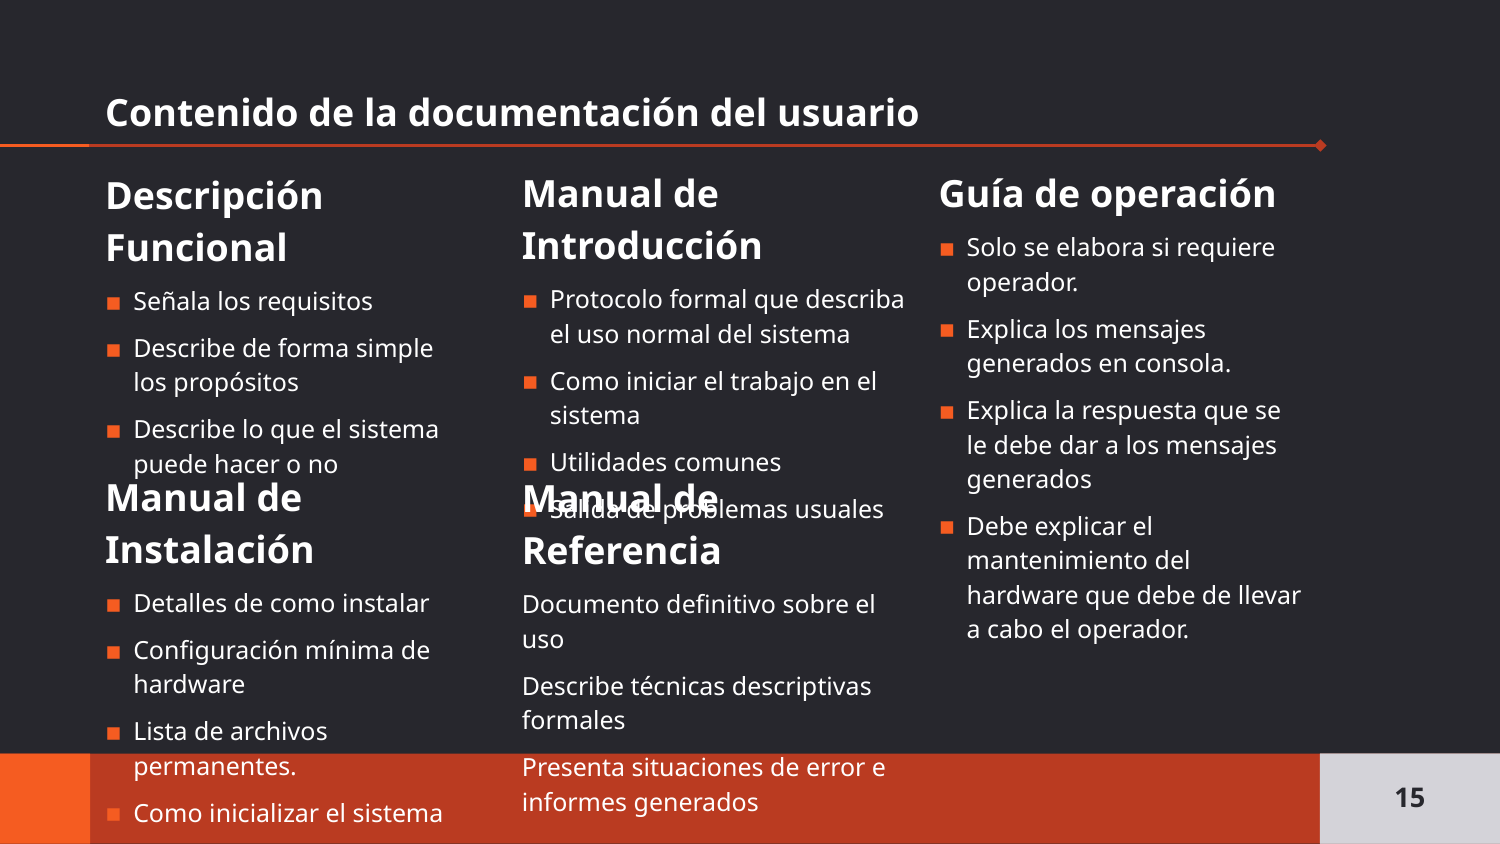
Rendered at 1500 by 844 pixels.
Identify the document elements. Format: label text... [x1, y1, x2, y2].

slide_number 15 [1320, 753, 1500, 844]
title Contenido de la documentación del usuario [90, 59, 1320, 150]
list Descripción Funcional Señala los requisitos Describe de forma simple los propósitos Describe lo que el sistema puede hacer o no [90, 150, 487, 445]
list Manual de Introducción Protocolo formal que describa el uso normal del sistema Como iniciar el trabajo en el sistema Utilidades comunes Salida de problemas usuales [506, 148, 923, 443]
list Manual de Referencia Documento definitivo sobre el uso Describe técnicas descriptivas formales Presenta situaciones de error e informes generados [506, 453, 904, 748]
list Guía de operación Solo se elabora si requiere operador. Explica los mensajes generados en consola. Explica la respuesta que se le debe dar a los mensajes generados Debe explicar el mantenimiento del hardware que debe de llevar a cabo el operador. [923, 148, 1320, 647]
list Manual de Instalación Detalles de como instalar Configuración mínima de hardware Lista de archivos permanentes. Como inicializar el sistema [90, 452, 487, 763]
